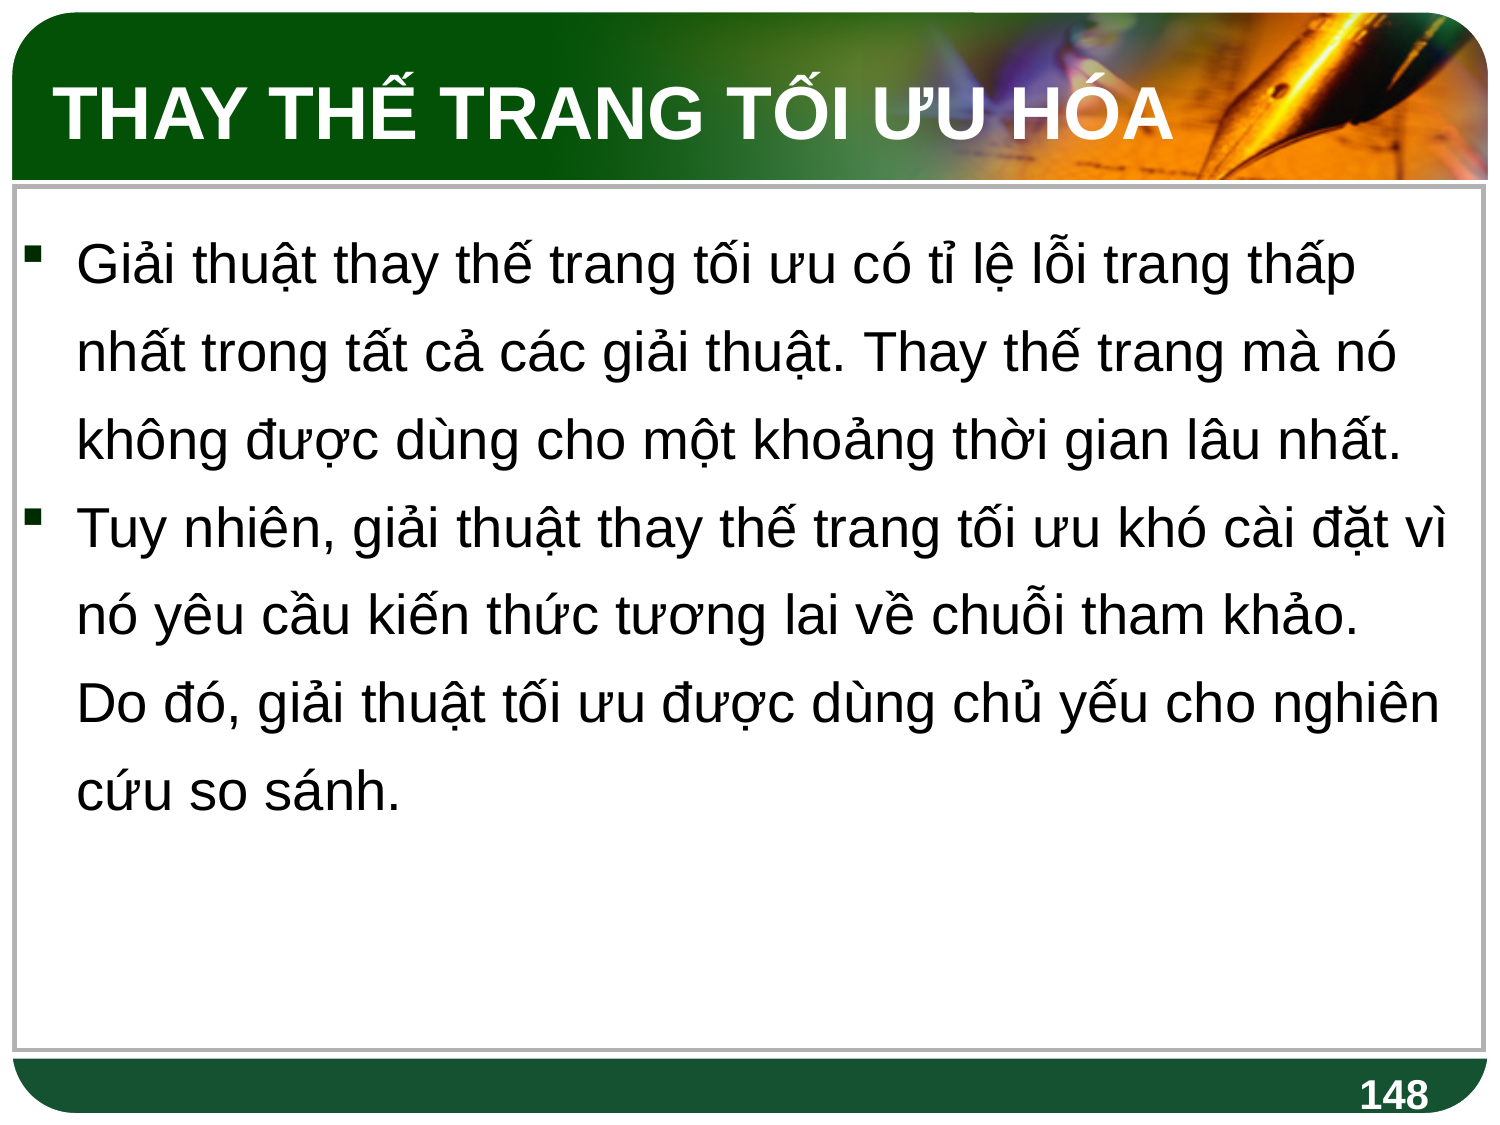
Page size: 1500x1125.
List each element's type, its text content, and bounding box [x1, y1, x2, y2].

text_box THAY THẾ TRANG TỐI ƯU HÓA [37, 57, 1288, 150]
picture [13, 13, 1487, 180]
list Giải thuật thay thế trang tối ưu có tỉ lệ lỗi trang thấp nhất trong tất cả các giải thuật. Thay thế trang mà nó không được dùng cho một khoảng thời gian lâu nhất. Tuy nhiên, giải thuật thay thế trang tối ưu khó cài đặt vì nó yêu cầu kiến thức tương lai về chuỗi tham khảo. Do đó, giải thuật tối ưu được dùng chủ yếu cho nghiên cứu so sánh. [5, 200, 1498, 1063]
